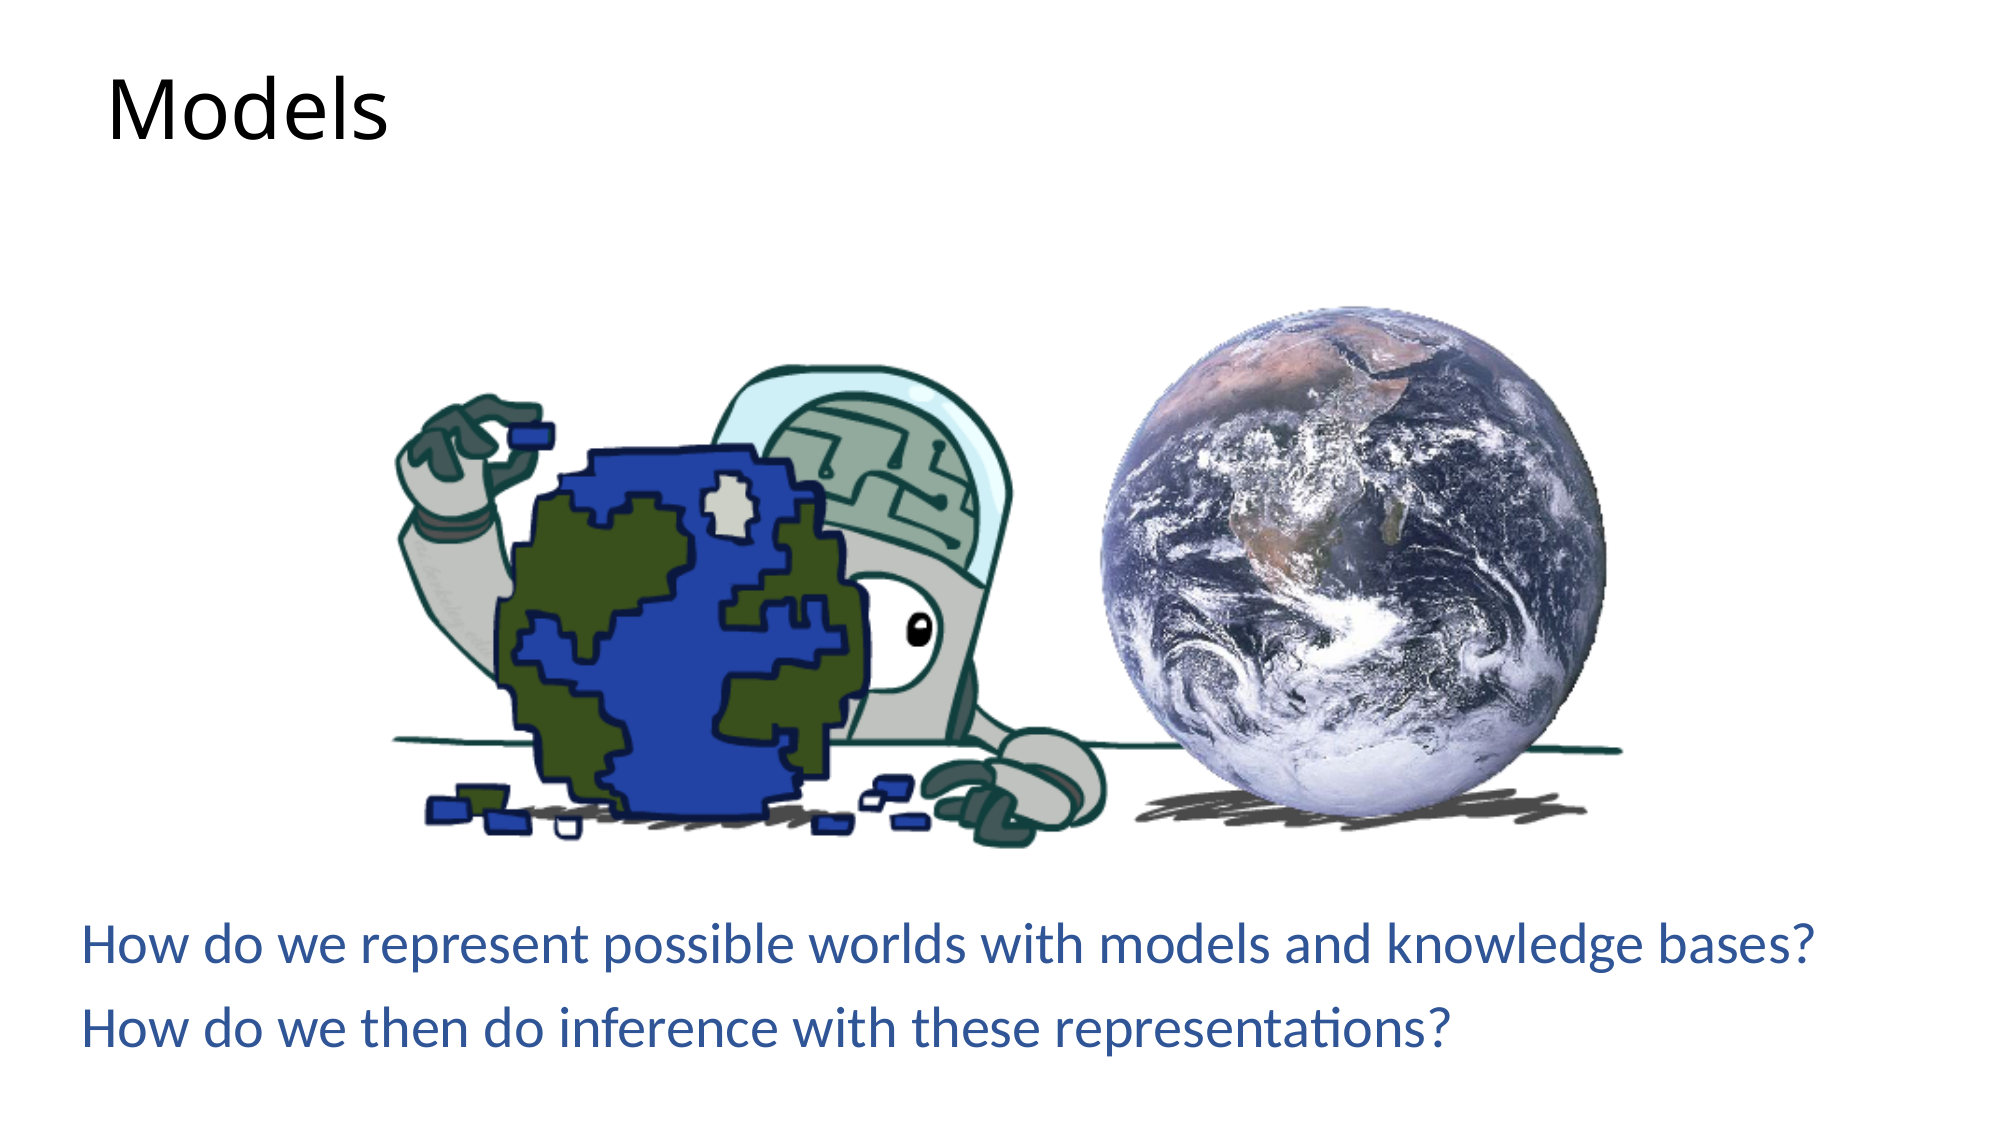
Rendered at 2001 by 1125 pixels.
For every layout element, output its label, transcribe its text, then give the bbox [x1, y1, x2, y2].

list How do we represent possible worlds with models and knowledge bases? How do we then do inference with these representations? [66, 905, 1934, 1065]
title Models [90, 60, 1816, 164]
picture [337, 189, 1700, 905]
